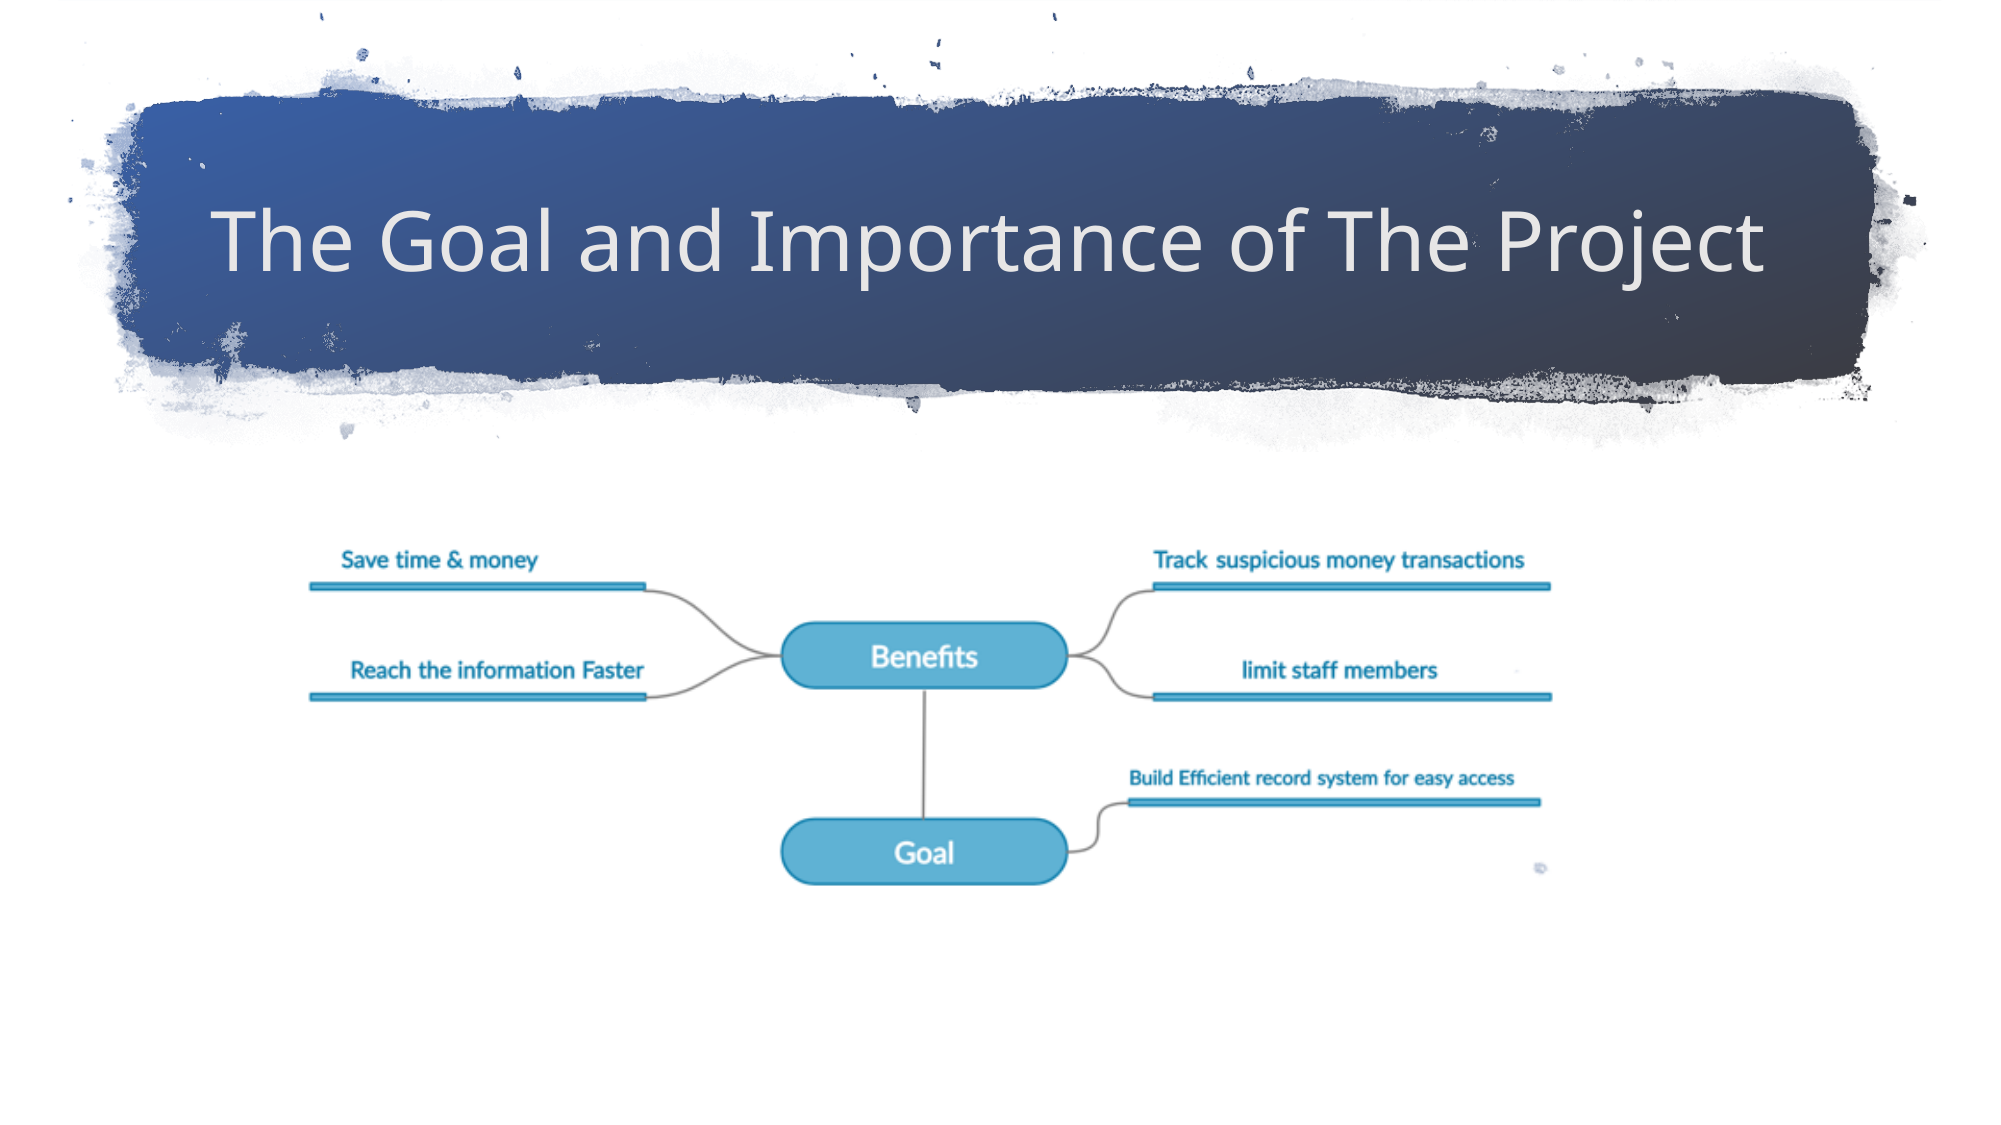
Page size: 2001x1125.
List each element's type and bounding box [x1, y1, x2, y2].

picture [0, 0, 2000, 1125]
list [299, 522, 1560, 893]
